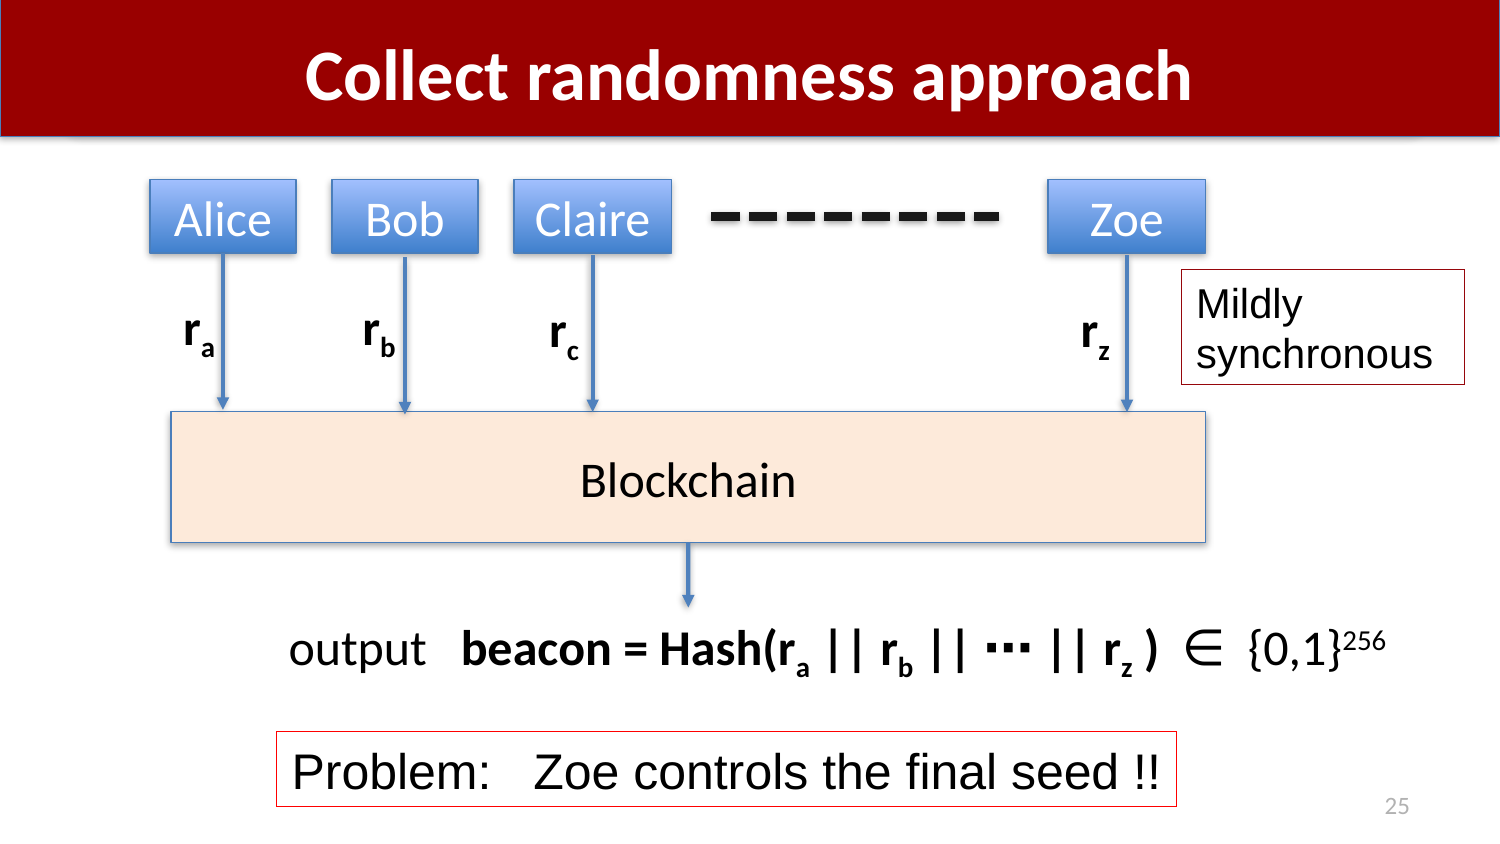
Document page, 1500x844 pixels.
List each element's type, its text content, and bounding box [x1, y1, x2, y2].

text_box Claire [513, 179, 672, 254]
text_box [345, 257, 413, 415]
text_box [533, 254, 596, 413]
text_box Zoe [1047, 179, 1206, 254]
text_box Bob [331, 179, 479, 254]
text_box Mildly synchronous [1181, 269, 1465, 385]
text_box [167, 252, 232, 411]
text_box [1064, 254, 1128, 413]
text_box Alice [149, 179, 297, 254]
text_box Blockchain [170, 411, 1206, 543]
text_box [272, 542, 1426, 684]
slide_number 25 [1074, 782, 1425, 827]
title Collect randomness approach [75, 20, 1425, 123]
text_box Problem: Zoe controls the final seed !! [276, 731, 1177, 807]
